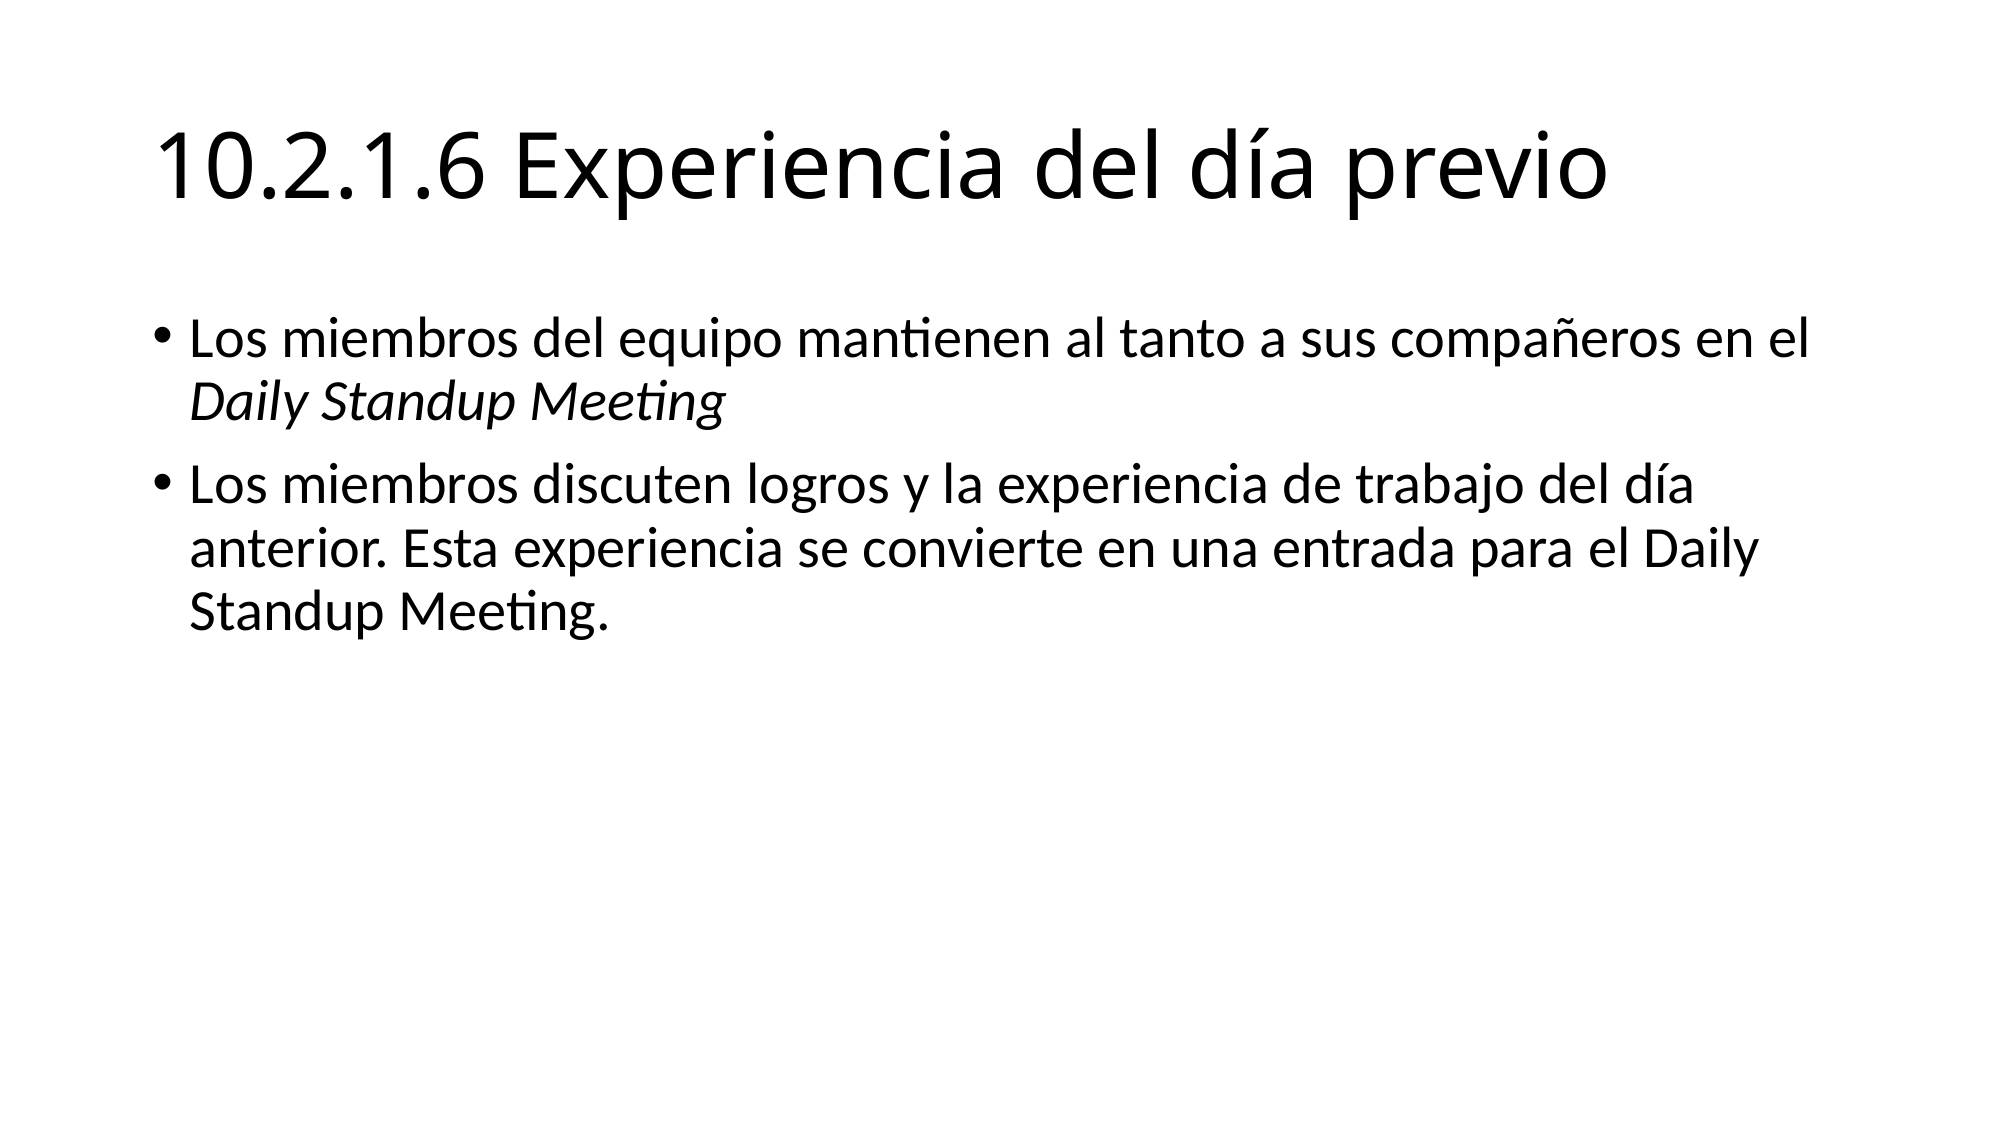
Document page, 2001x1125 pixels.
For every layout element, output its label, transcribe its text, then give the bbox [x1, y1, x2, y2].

title 10.2.1.6 Experiencia del día previo [137, 59, 1863, 278]
list Los miembros del equipo mantienen al tanto a sus compañeros en el Daily Standup Meeting Los miembros discuten logros y la experiencia de trabajo del día anterior. Esta experiencia se convierte en una entrada para el Daily Standup Meeting. [137, 299, 1863, 1014]
